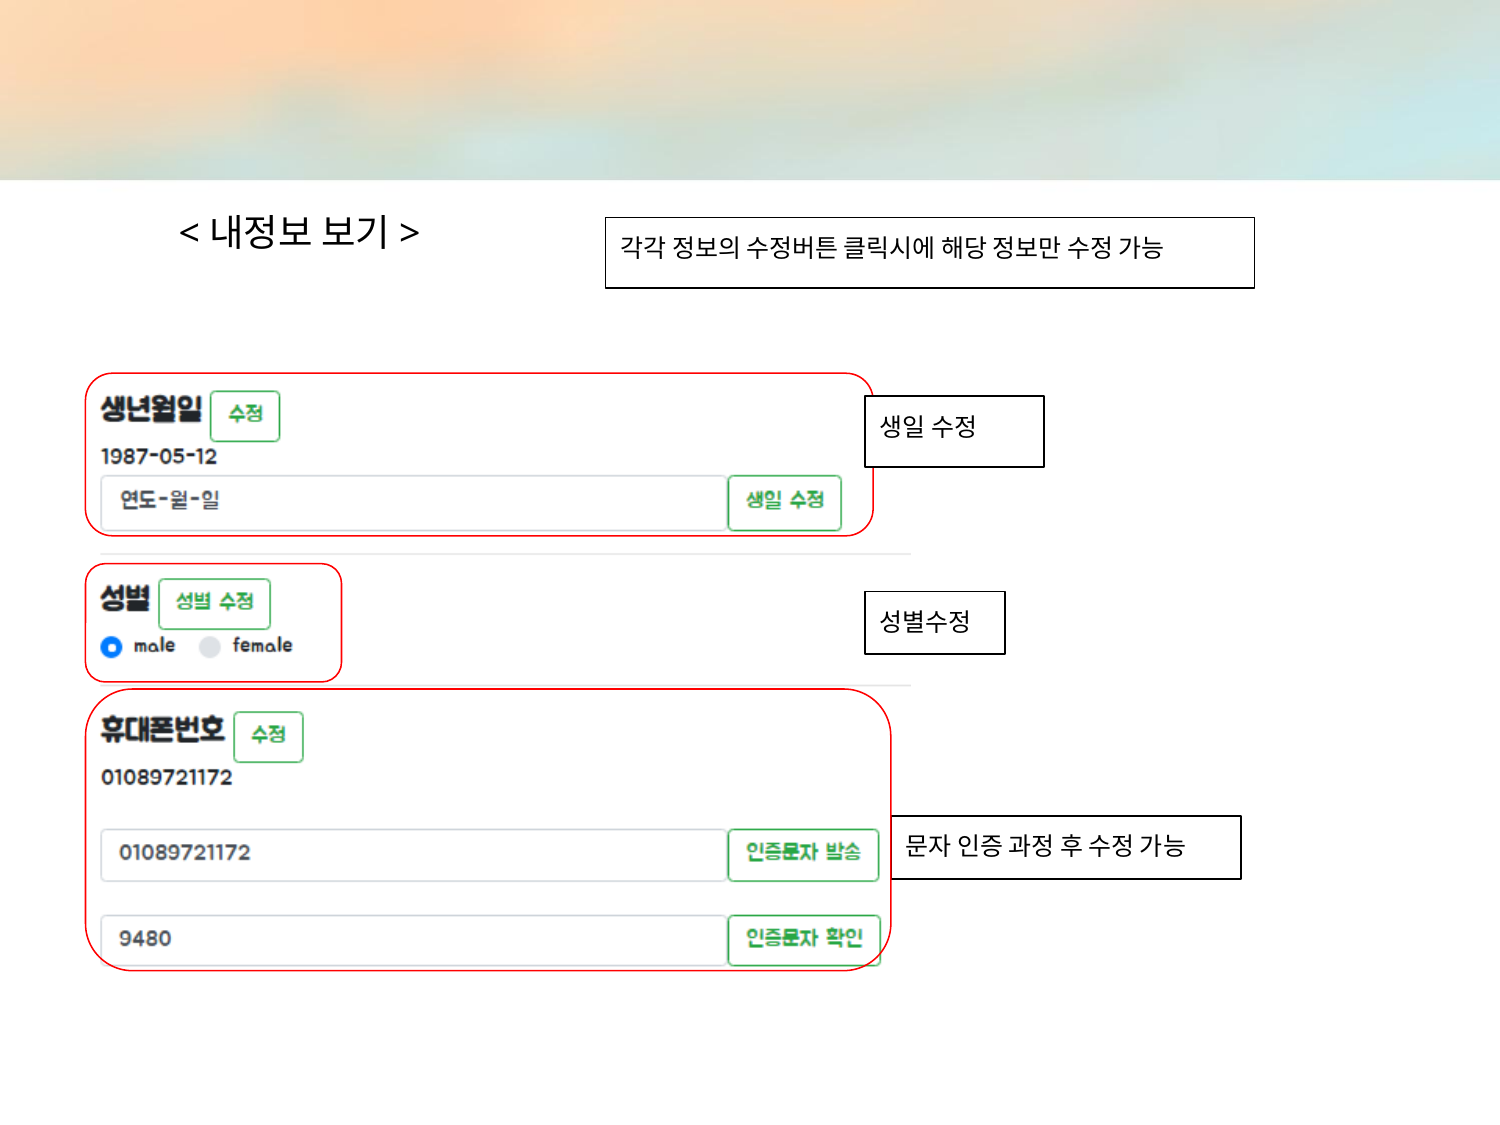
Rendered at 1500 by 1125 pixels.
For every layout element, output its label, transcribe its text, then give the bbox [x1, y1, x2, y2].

text_box 각각 정보의 수정버튼 클릭시에 해당 정보만 수정 가능 [605, 217, 1255, 289]
text_box <내정보 보기> [163, 193, 1178, 312]
text_box 문자 인증 과정 후 수정 가능 [916, 815, 1242, 879]
text_box 성별수정 [916, 591, 1006, 655]
picture [0, 0, 1500, 1125]
text_box 생일 수정 [916, 396, 1044, 467]
